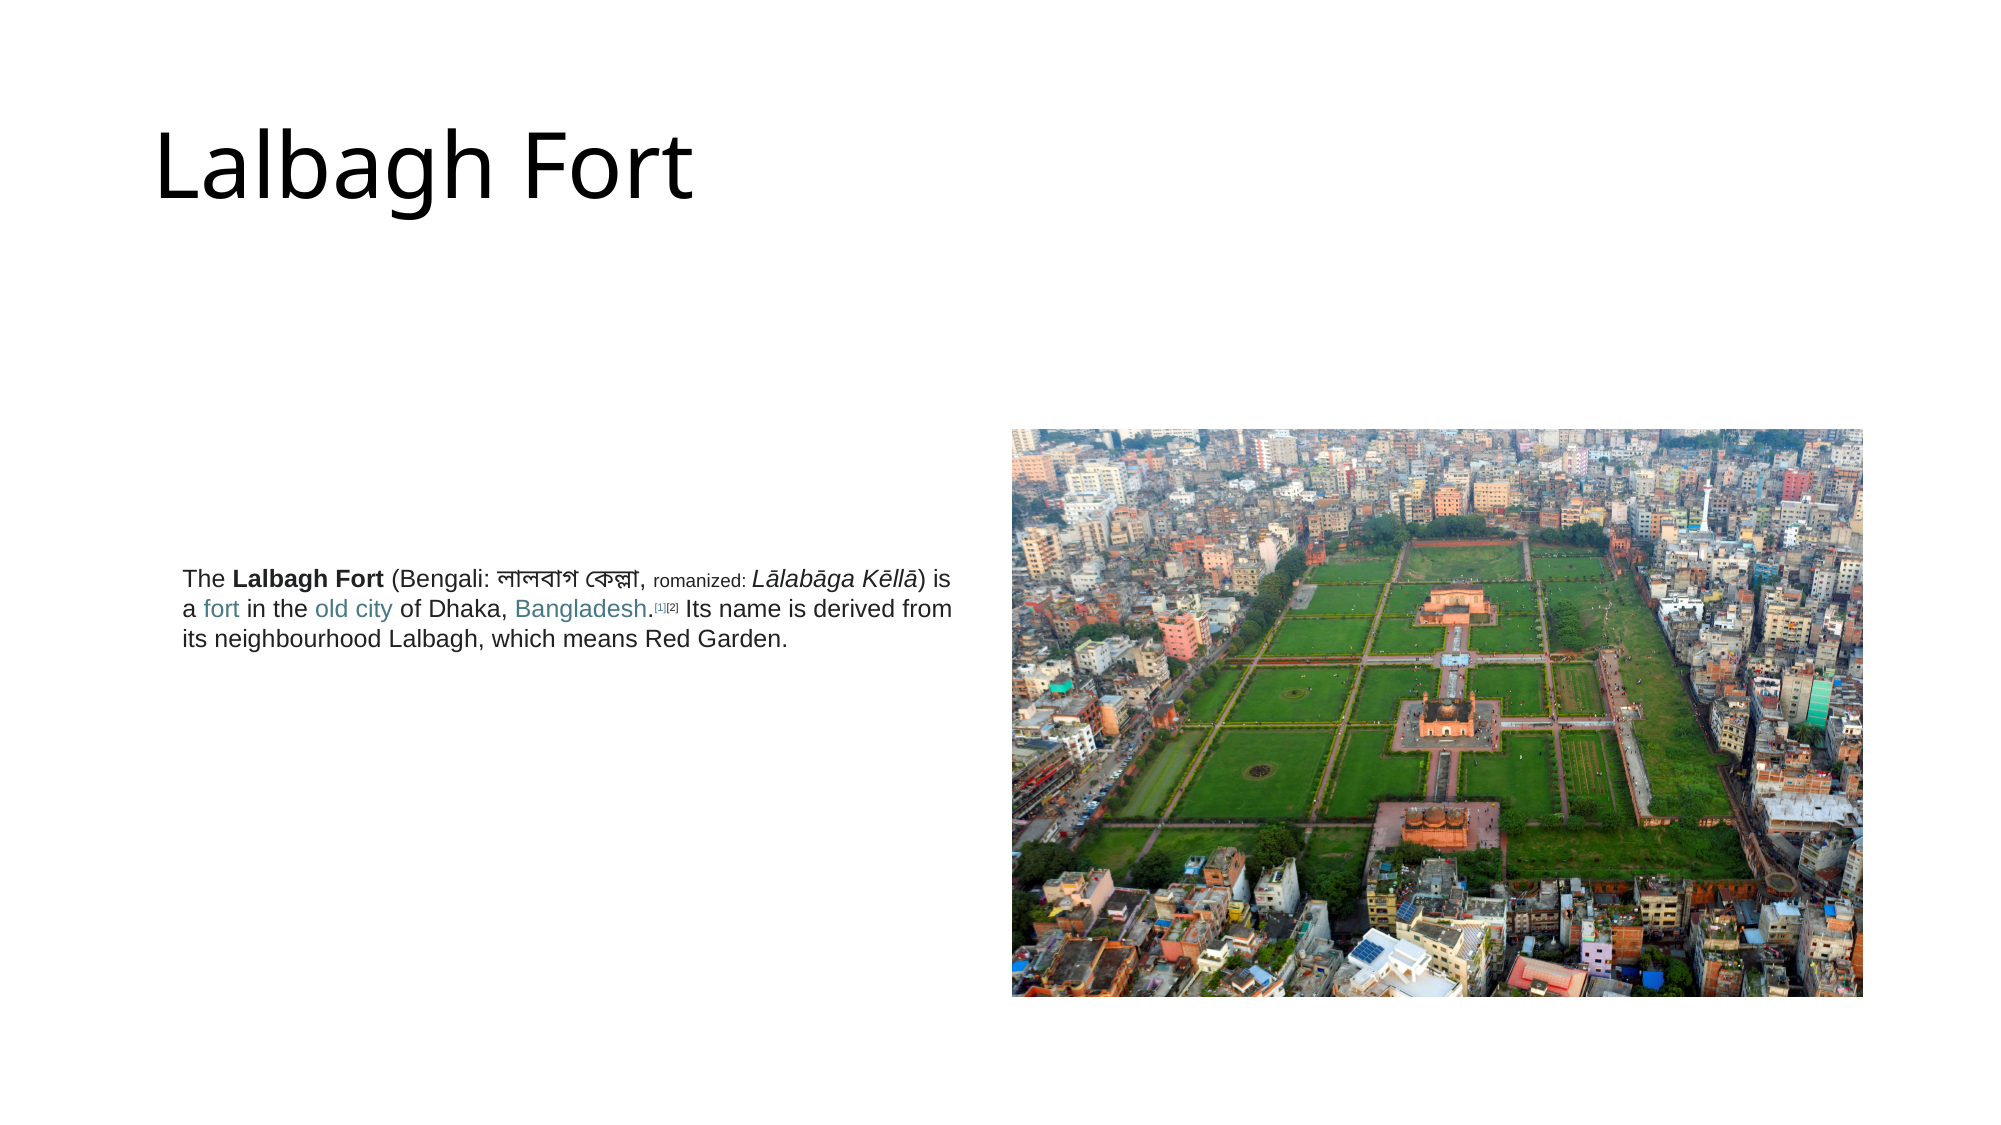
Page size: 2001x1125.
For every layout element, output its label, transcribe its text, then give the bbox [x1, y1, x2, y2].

title Lalbagh Fort [137, 59, 1863, 278]
list The Lalbagh Fort (Bengali: লালবাগ কেল্লা, romanized: Lālabāga Kēllā) is a fort in the old city of Dhaka, Bangladesh.[1][2] Its name is derived from its neighbourhood Lalbagh, which means Red Garden. [167, 280, 988, 934]
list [1011, 429, 1864, 998]
